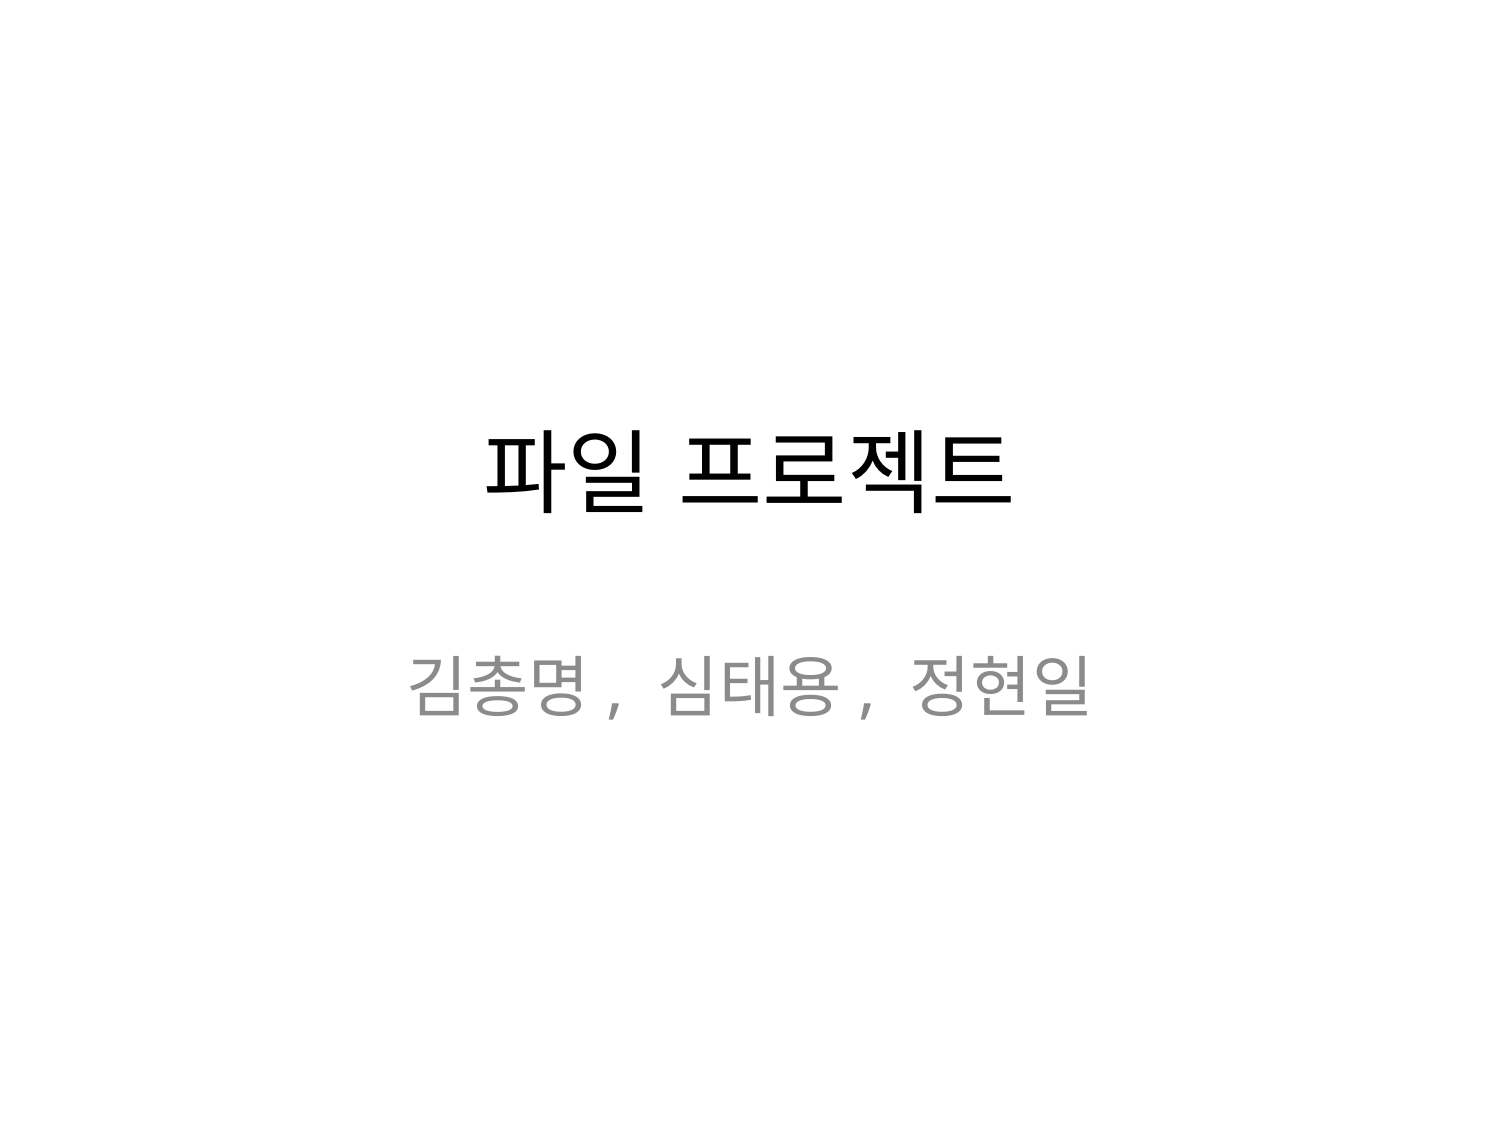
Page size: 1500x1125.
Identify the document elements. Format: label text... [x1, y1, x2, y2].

subtitle 김총명, 심태용, 정현일 [225, 637, 1275, 925]
title 파일 프로젝트 [112, 349, 1388, 591]
